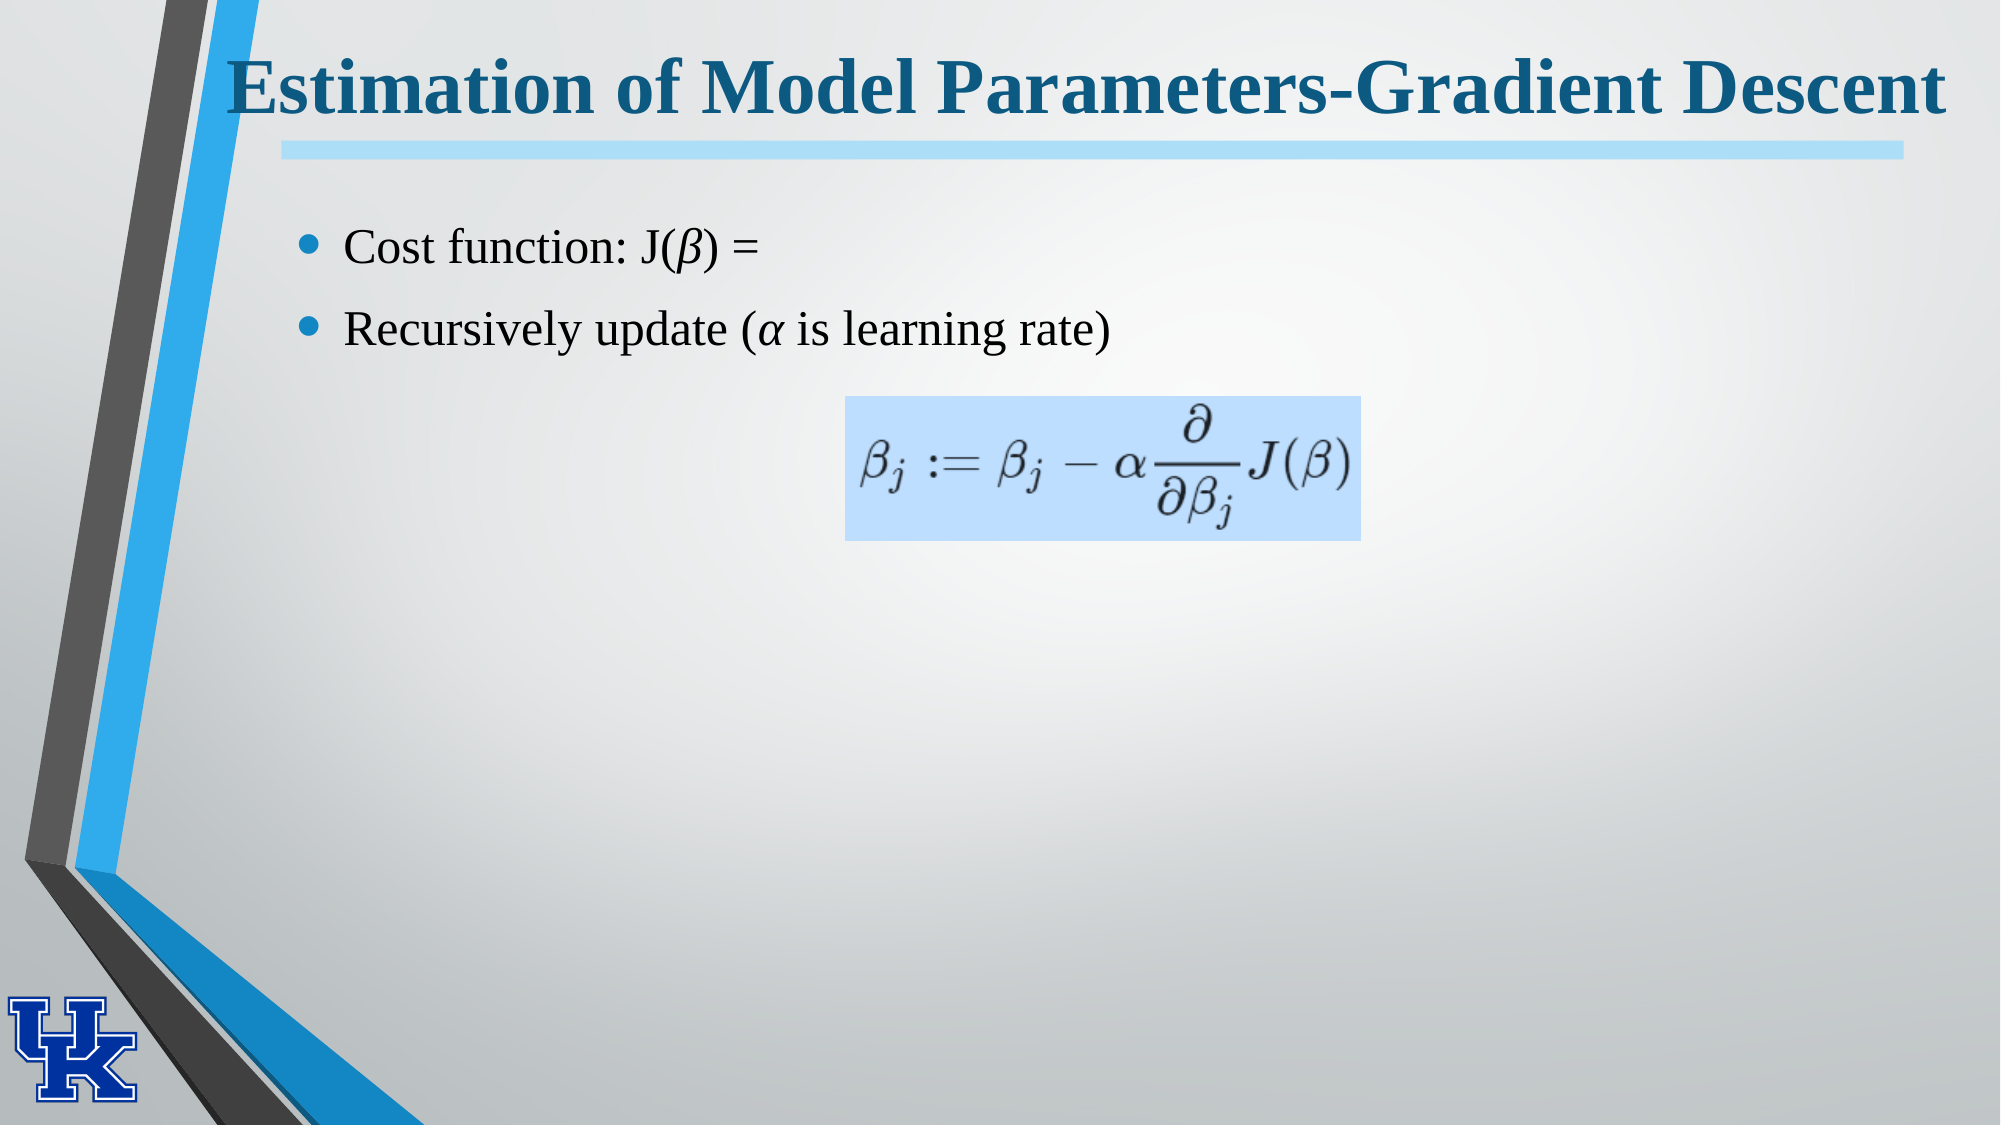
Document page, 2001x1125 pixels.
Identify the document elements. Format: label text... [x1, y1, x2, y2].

picture [845, 396, 1362, 541]
picture [7, 996, 138, 1103]
title Estimation of Model Parameters-Gradient Descent [174, 31, 2000, 133]
